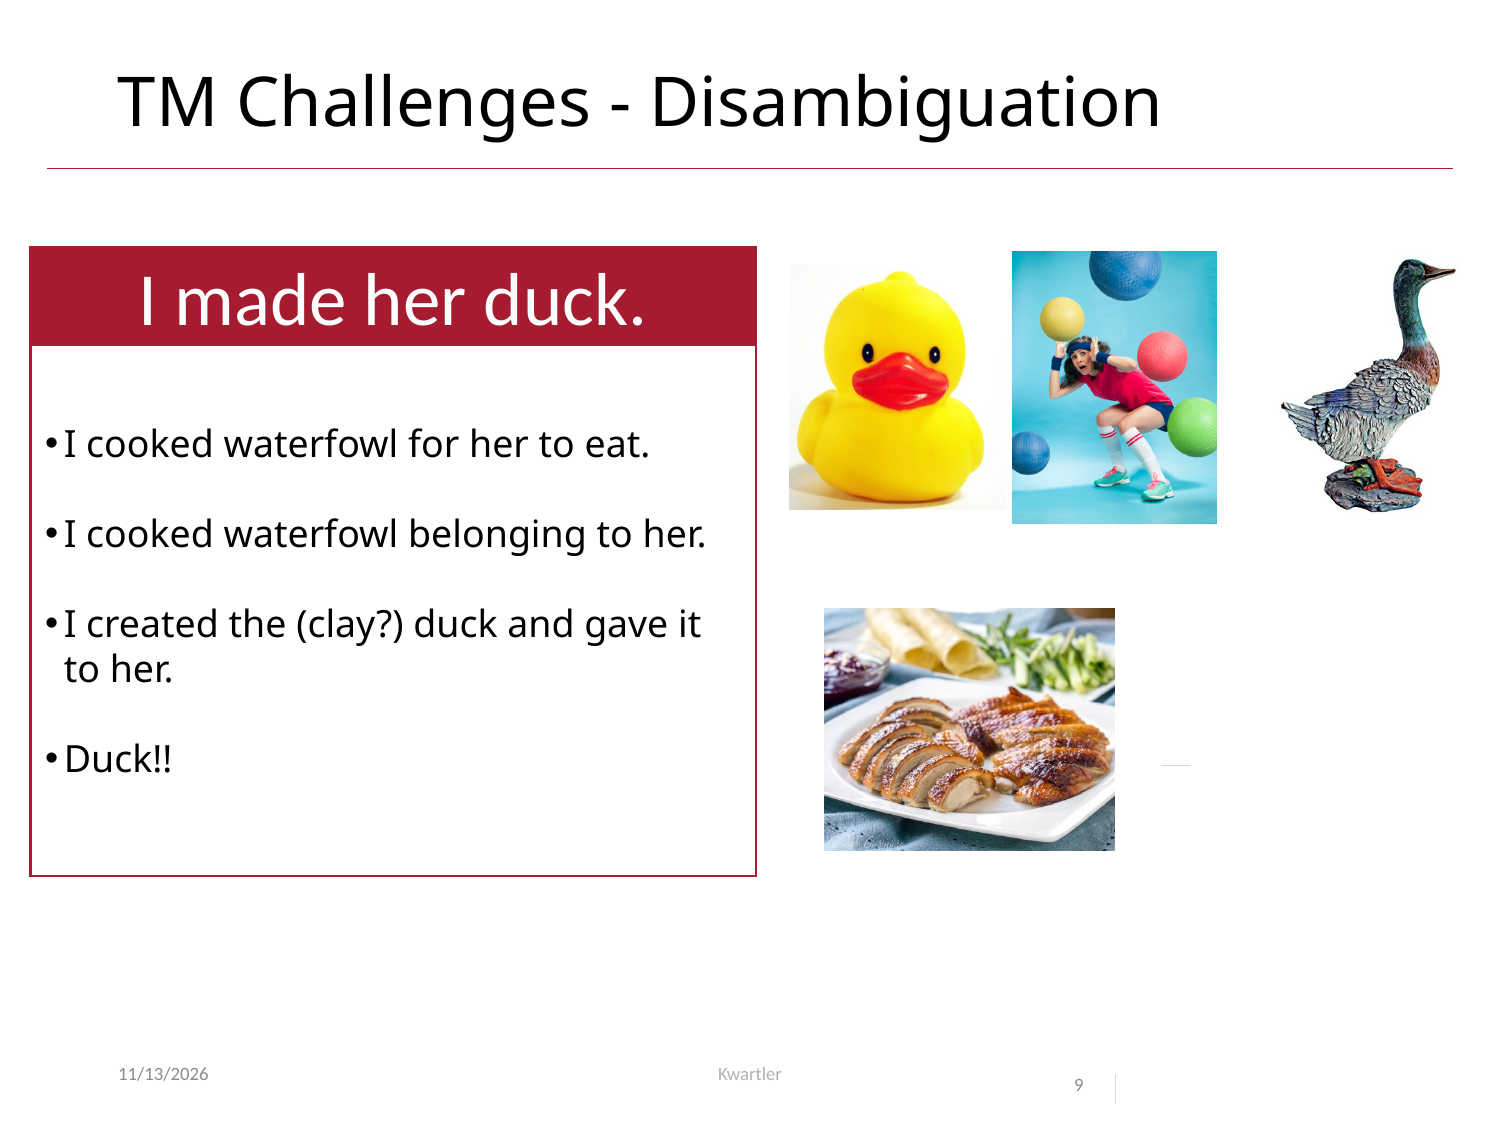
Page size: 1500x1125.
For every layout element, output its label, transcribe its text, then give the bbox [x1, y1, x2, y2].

picture [1238, 254, 1500, 516]
picture [1012, 251, 1217, 524]
picture [824, 608, 1115, 851]
text_box I made her duck. [29, 246, 757, 268]
text_box [29, 268, 757, 877]
footer Kwartler [496, 1042, 1004, 1103]
slide_number 9 [1059, 1042, 1200, 1103]
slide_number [103, 1042, 441, 1103]
title TM Challenges - Disambiguation [103, 59, 1397, 157]
picture [789, 264, 1007, 510]
